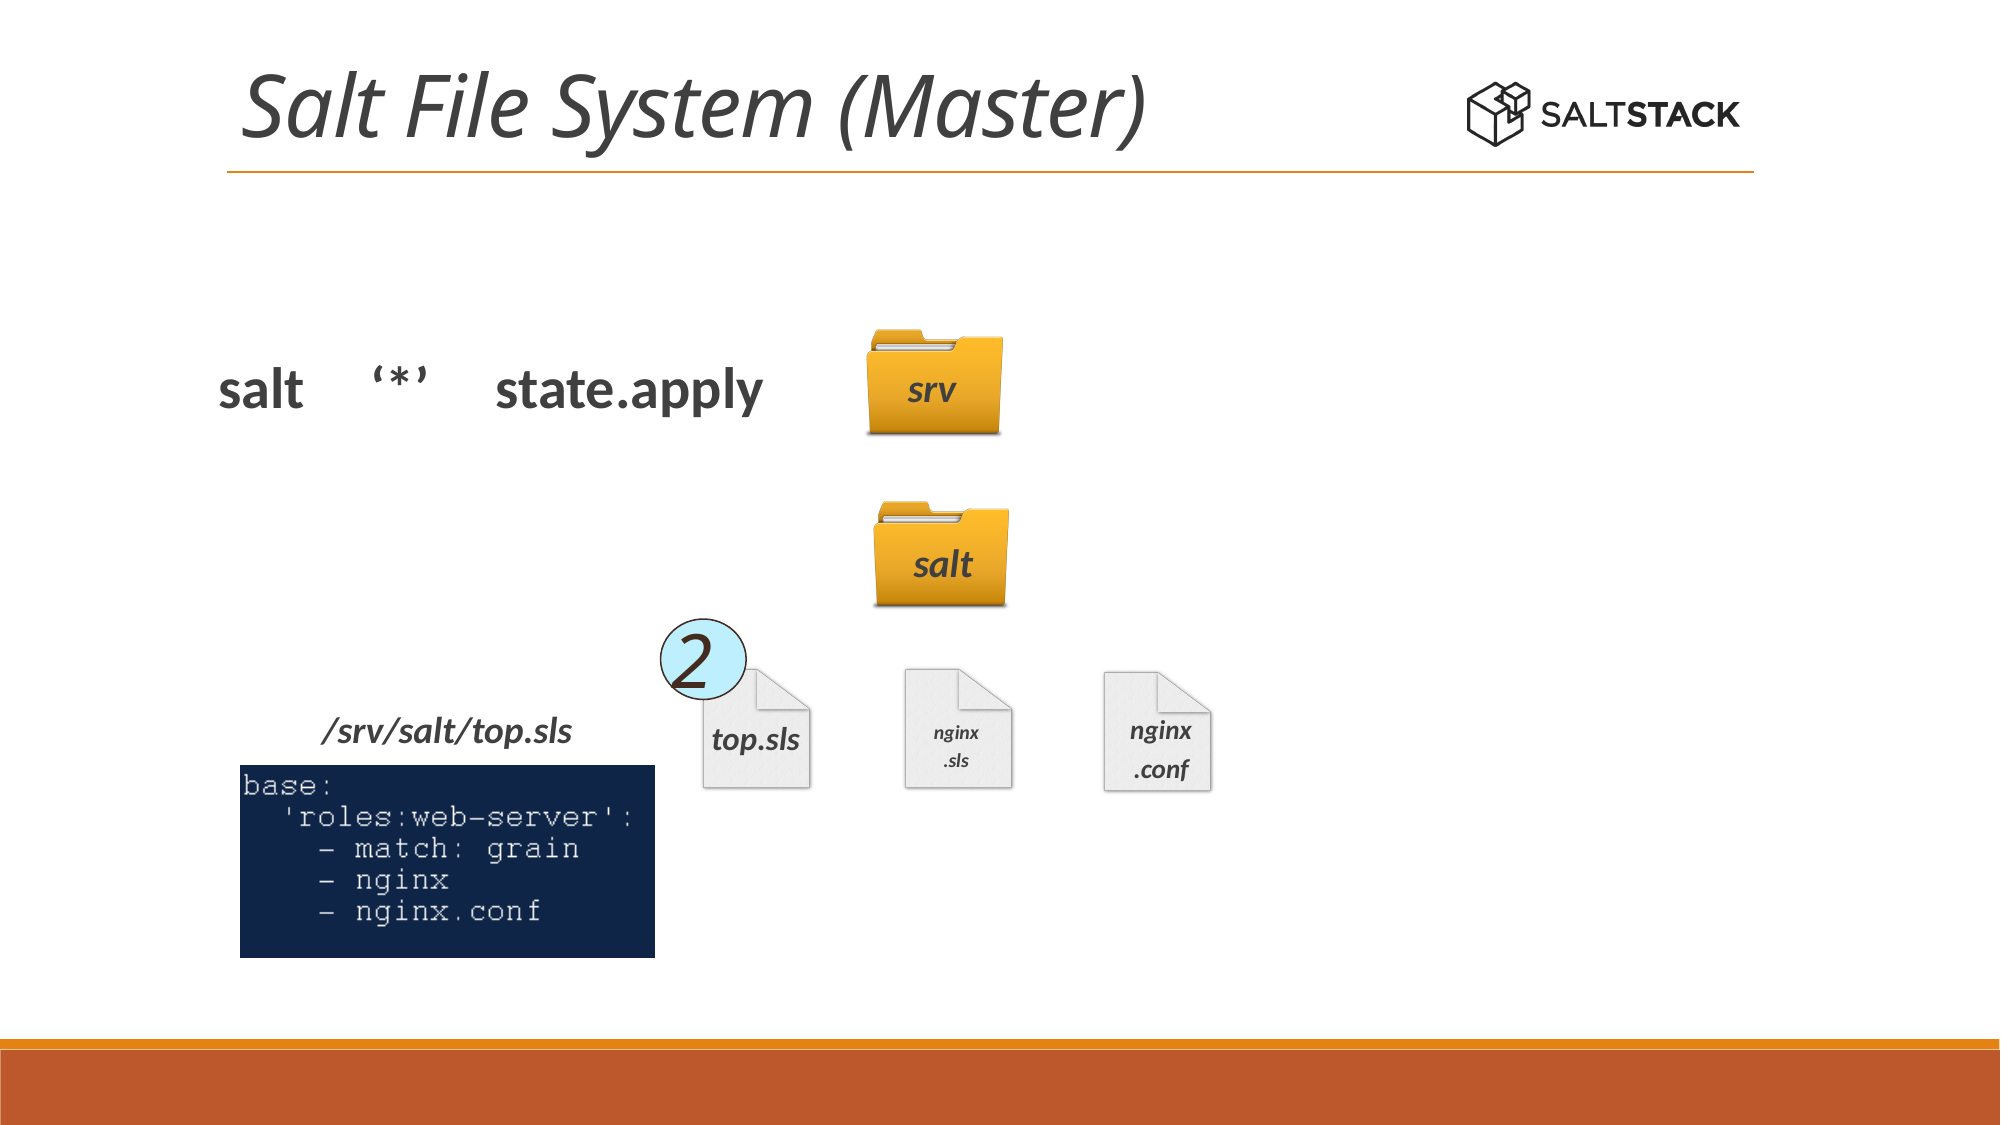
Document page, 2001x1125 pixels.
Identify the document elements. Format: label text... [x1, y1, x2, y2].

picture [239, 765, 655, 959]
text_box salt ‘*’ state.apply [199, 351, 783, 440]
picture [869, 486, 1011, 627]
picture [863, 313, 1004, 455]
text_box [646, 606, 747, 714]
picture [1467, 70, 1741, 158]
title Salt File System (Master) [226, 58, 1704, 163]
picture [691, 664, 823, 795]
picture [1091, 667, 1223, 798]
text_box /srv/salt/top.sls [302, 704, 592, 761]
picture [892, 664, 1024, 795]
